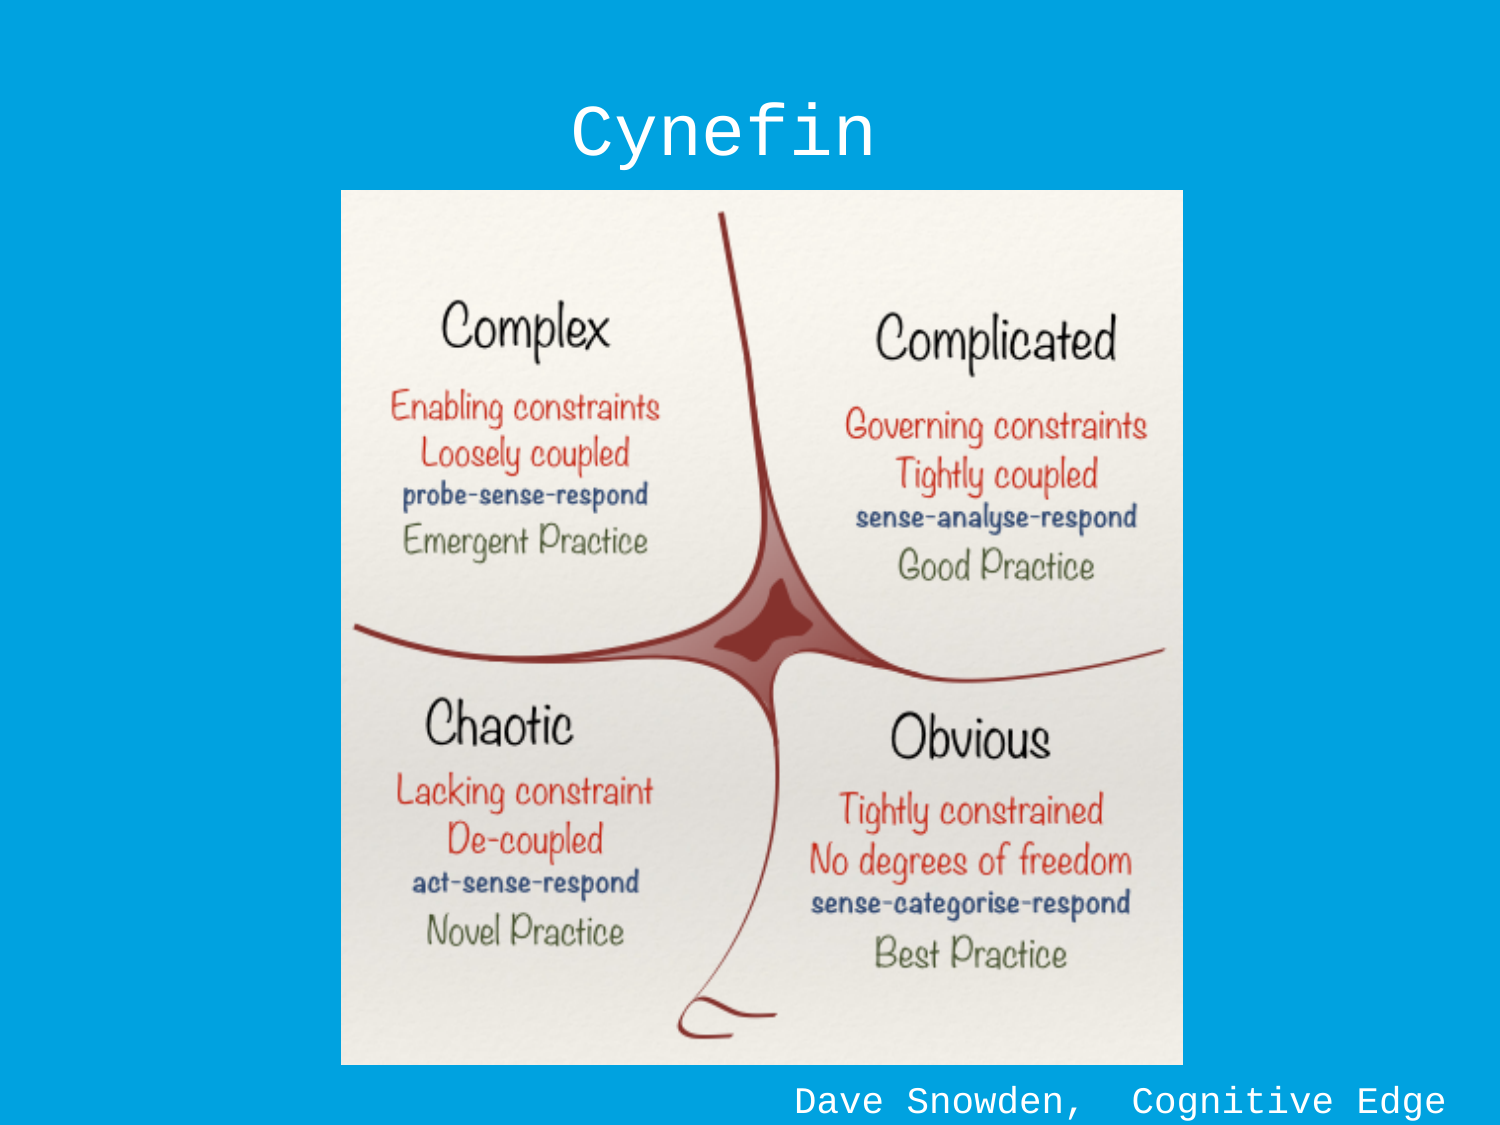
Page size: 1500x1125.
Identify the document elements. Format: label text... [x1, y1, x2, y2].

title Cynefin [68, 37, 1380, 224]
picture [342, 191, 1182, 1064]
text_box Dave Snowden, Cognitive Edge [788, 1019, 1484, 1125]
